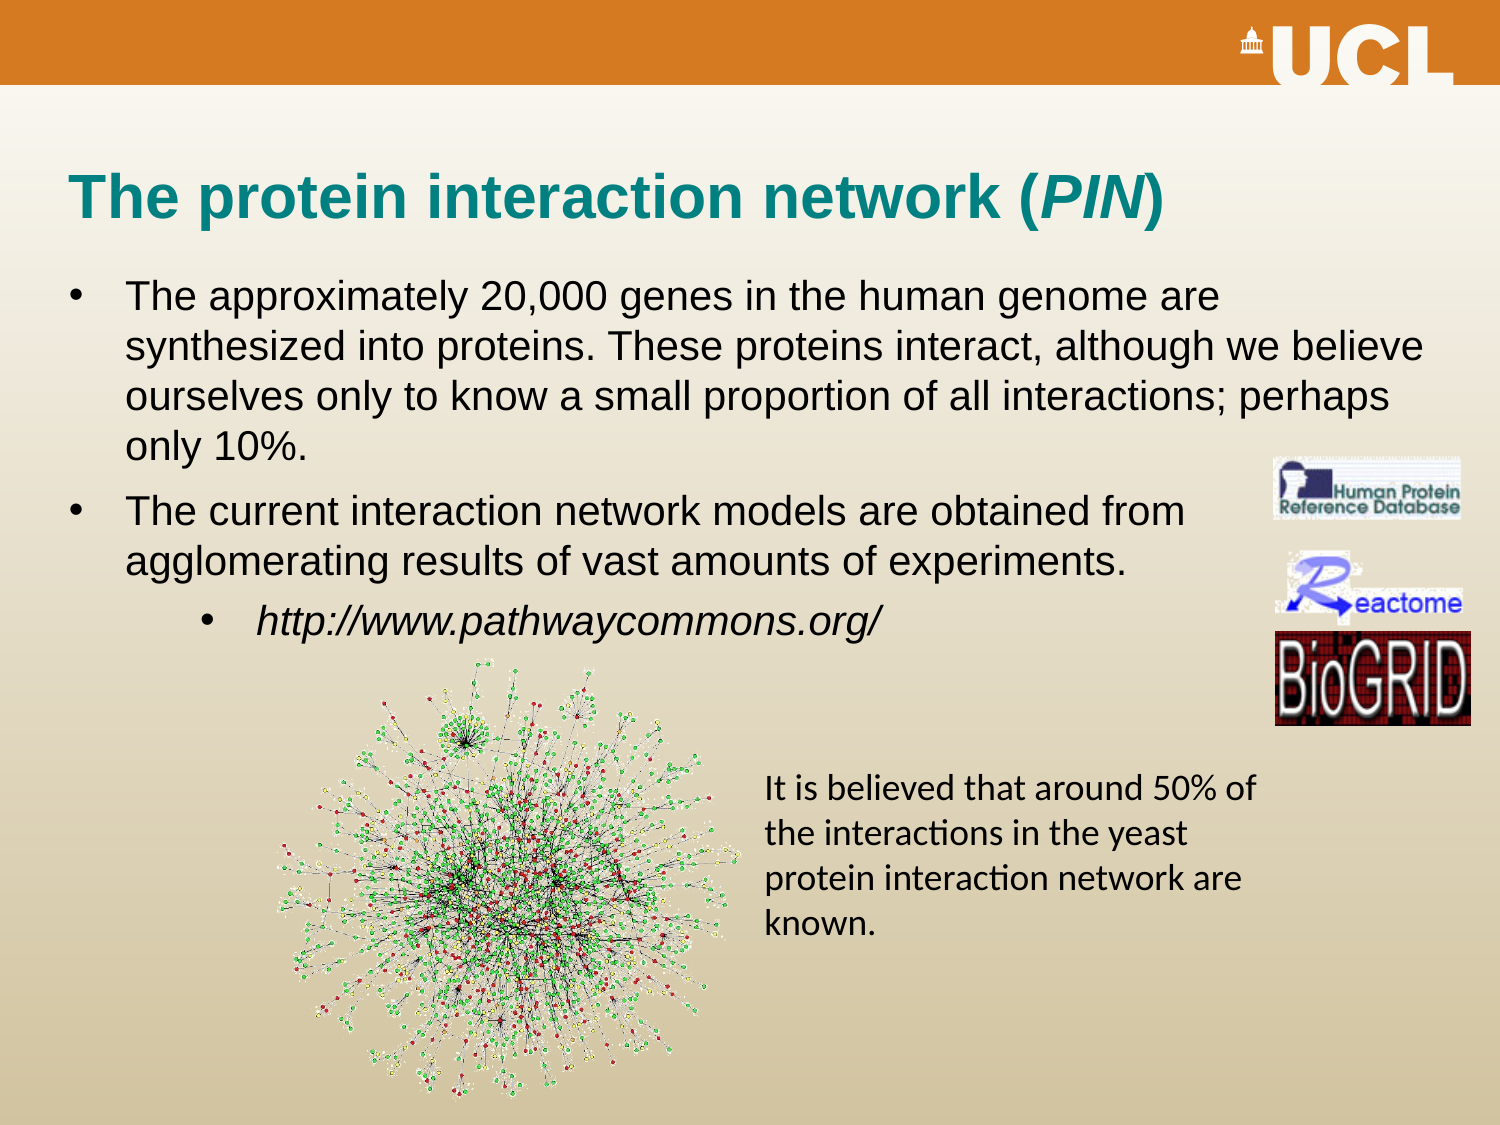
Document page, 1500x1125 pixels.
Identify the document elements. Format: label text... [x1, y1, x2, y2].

text_box It is believed that around 50% of the interactions in the yeast protein interaction network are known. [755, 755, 1311, 951]
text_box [1273, 444, 1471, 726]
list The approximately 20,000 genes in the human genome are synthesized into proteins. These proteins interact, although we believe ourselves only to know a small proportion of all interactions; perhaps only 10%. The current interaction network models are obtained from agglomerating results of vast amounts of experiments. http://www.pathwaycommons.org/ [54, 261, 1447, 669]
picture [0, 0, 1500, 85]
picture [277, 656, 750, 1107]
title The protein interaction network (PIN) [54, 148, 1447, 261]
